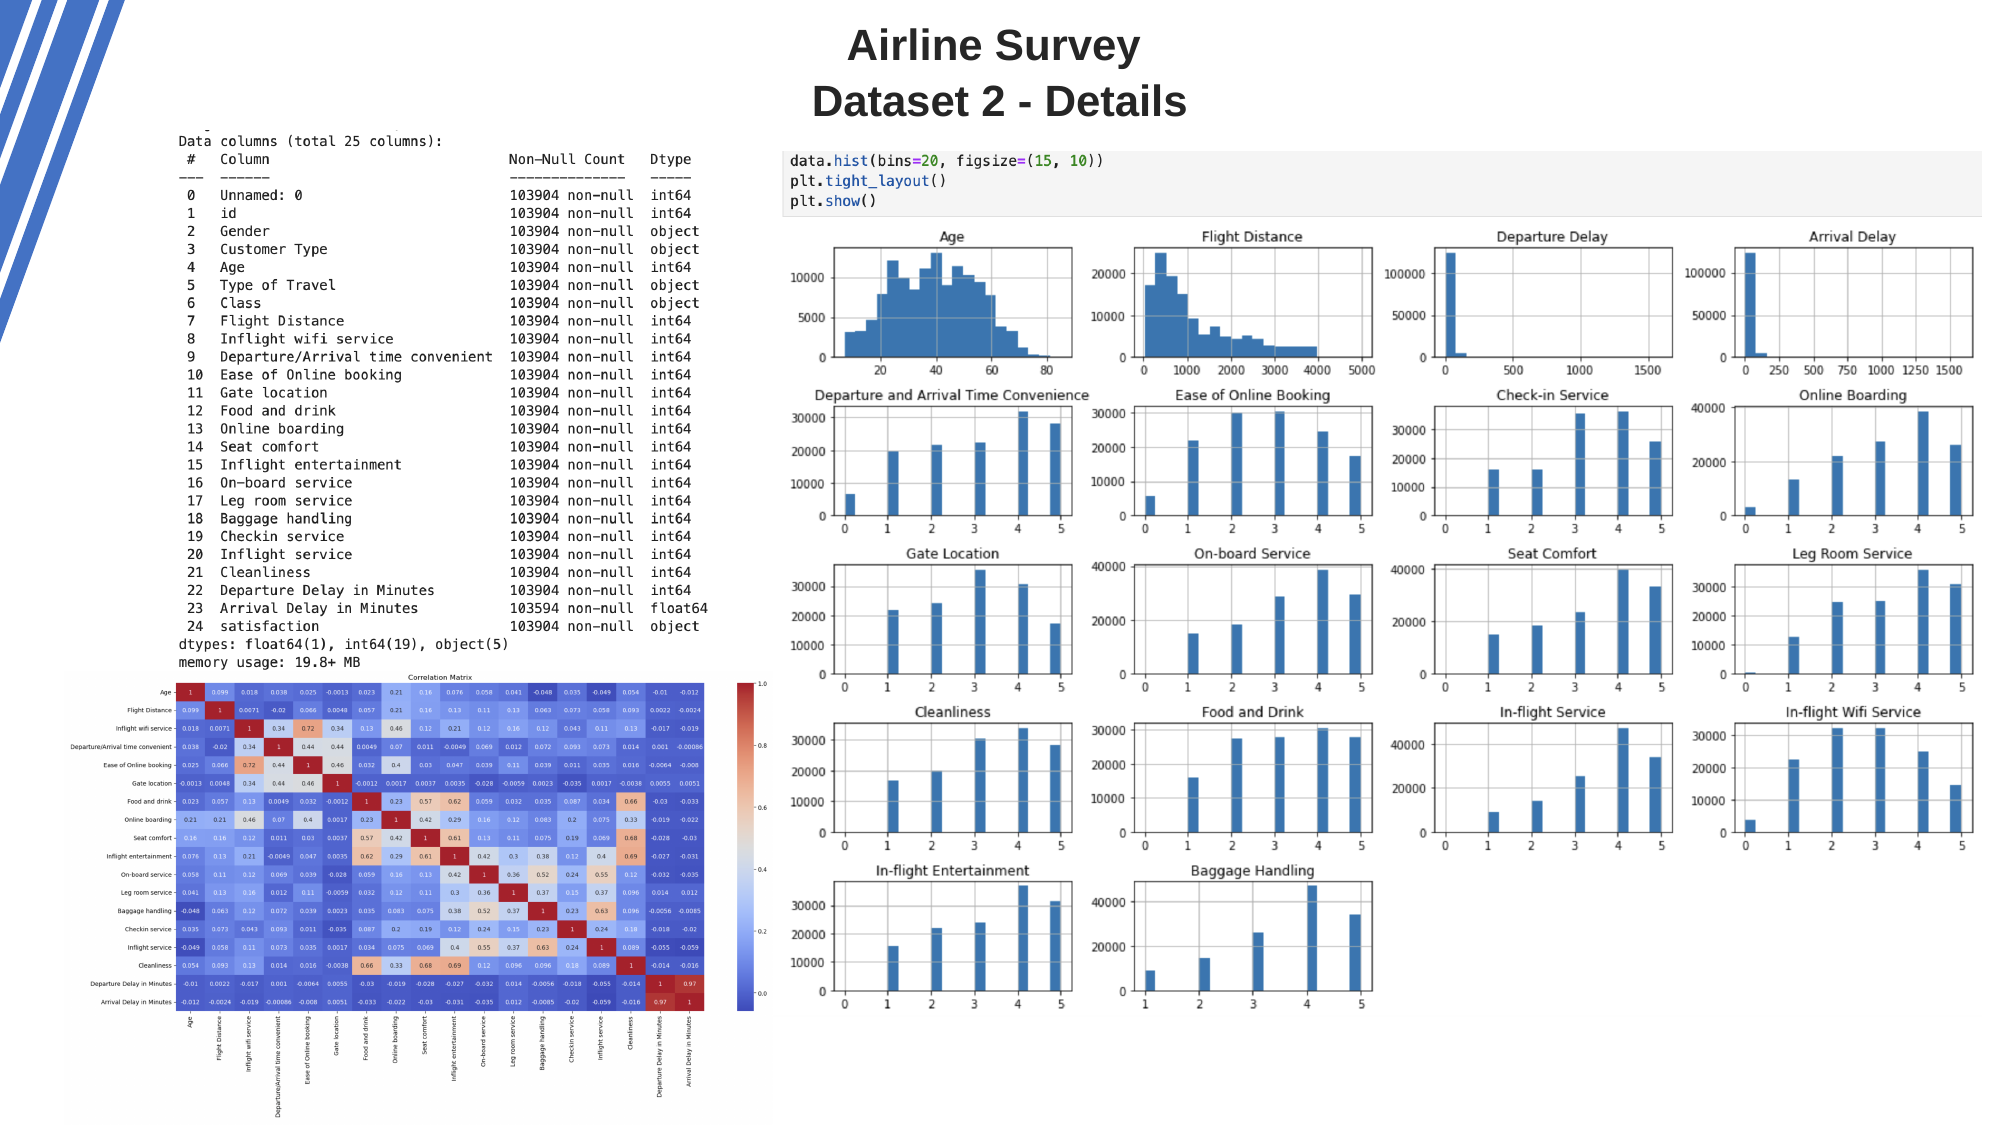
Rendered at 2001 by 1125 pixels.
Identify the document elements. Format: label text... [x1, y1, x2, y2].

picture [64, 130, 1982, 1125]
list Airline Survey Dataset 2 - Details [50, 14, 1950, 134]
